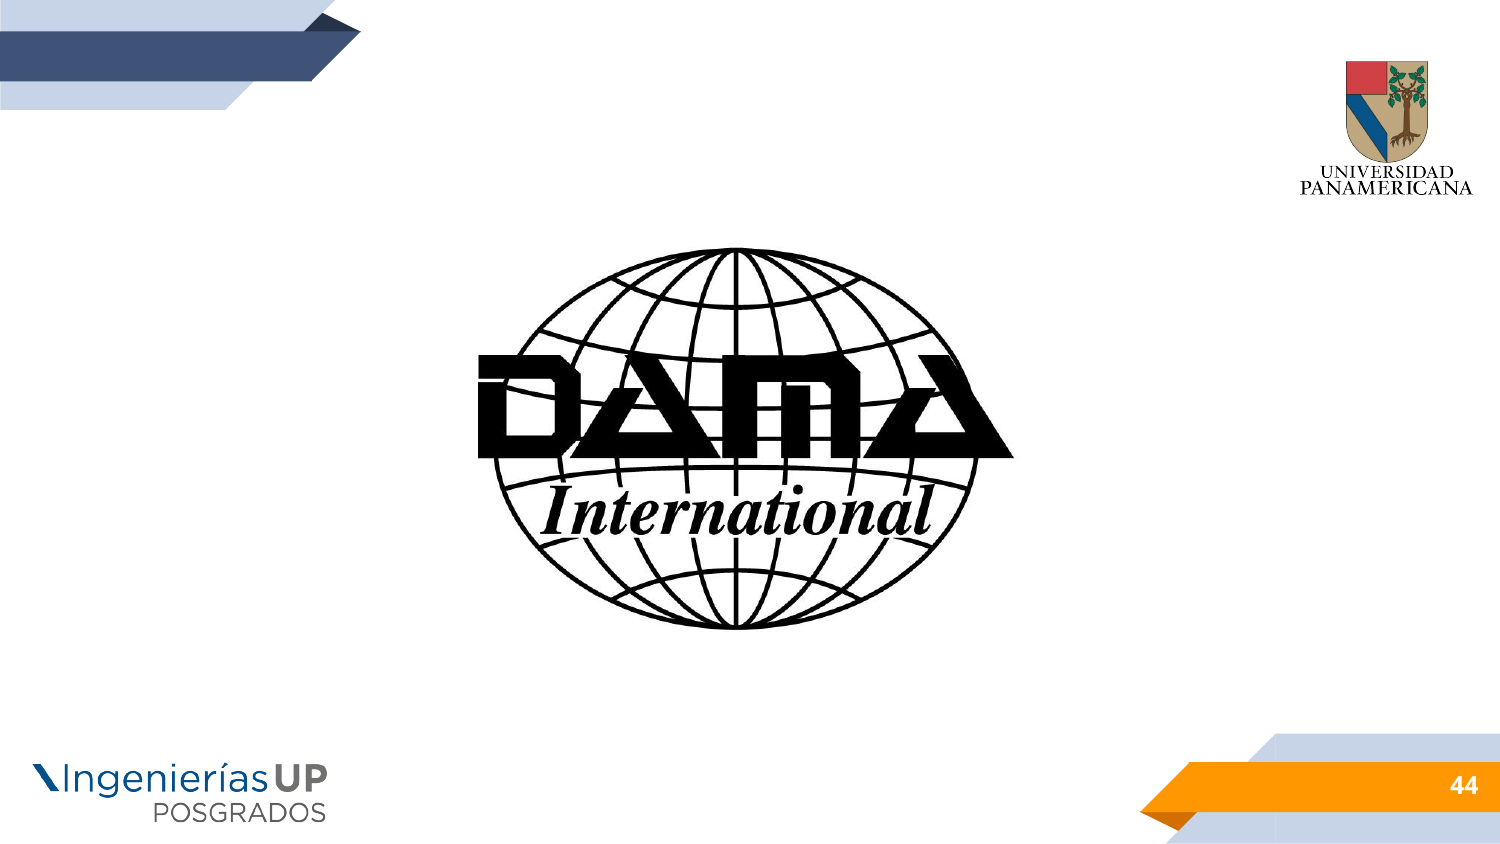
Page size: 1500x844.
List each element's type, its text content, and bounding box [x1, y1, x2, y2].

picture [1286, 44, 1490, 210]
slide_number 44 [1249, 760, 1494, 813]
picture [465, 162, 1024, 721]
picture [15, 737, 344, 844]
